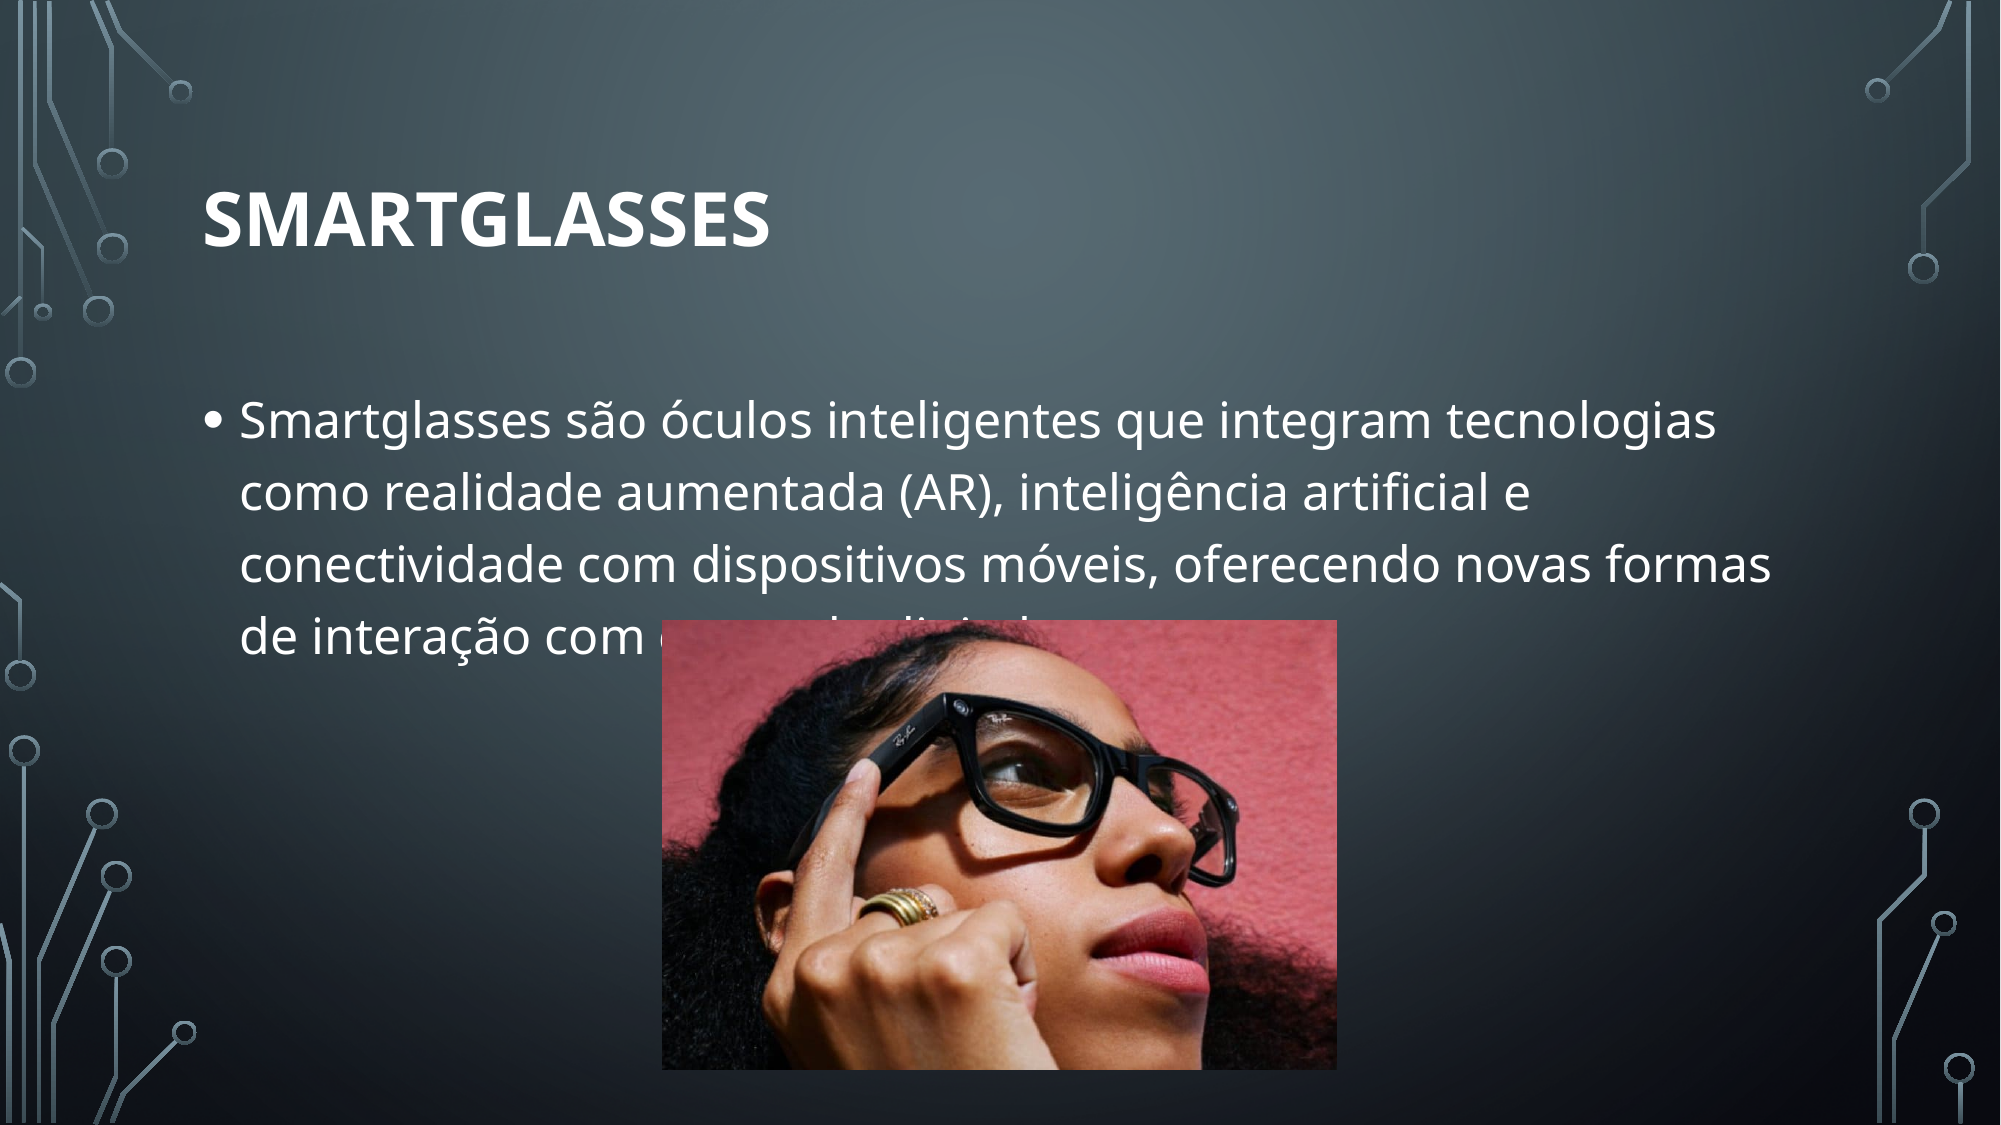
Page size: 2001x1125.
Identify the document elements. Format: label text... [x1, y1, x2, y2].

list Smartglasses são óculos inteligentes que integram tecnologias como realidade aumentada (AR), inteligência artificial e conectividade com dispositivos móveis, oferecendo novas formas de interação com o mundo digital. [187, 369, 1813, 950]
picture [662, 620, 1337, 1070]
title Smartglasses [187, 101, 1813, 344]
